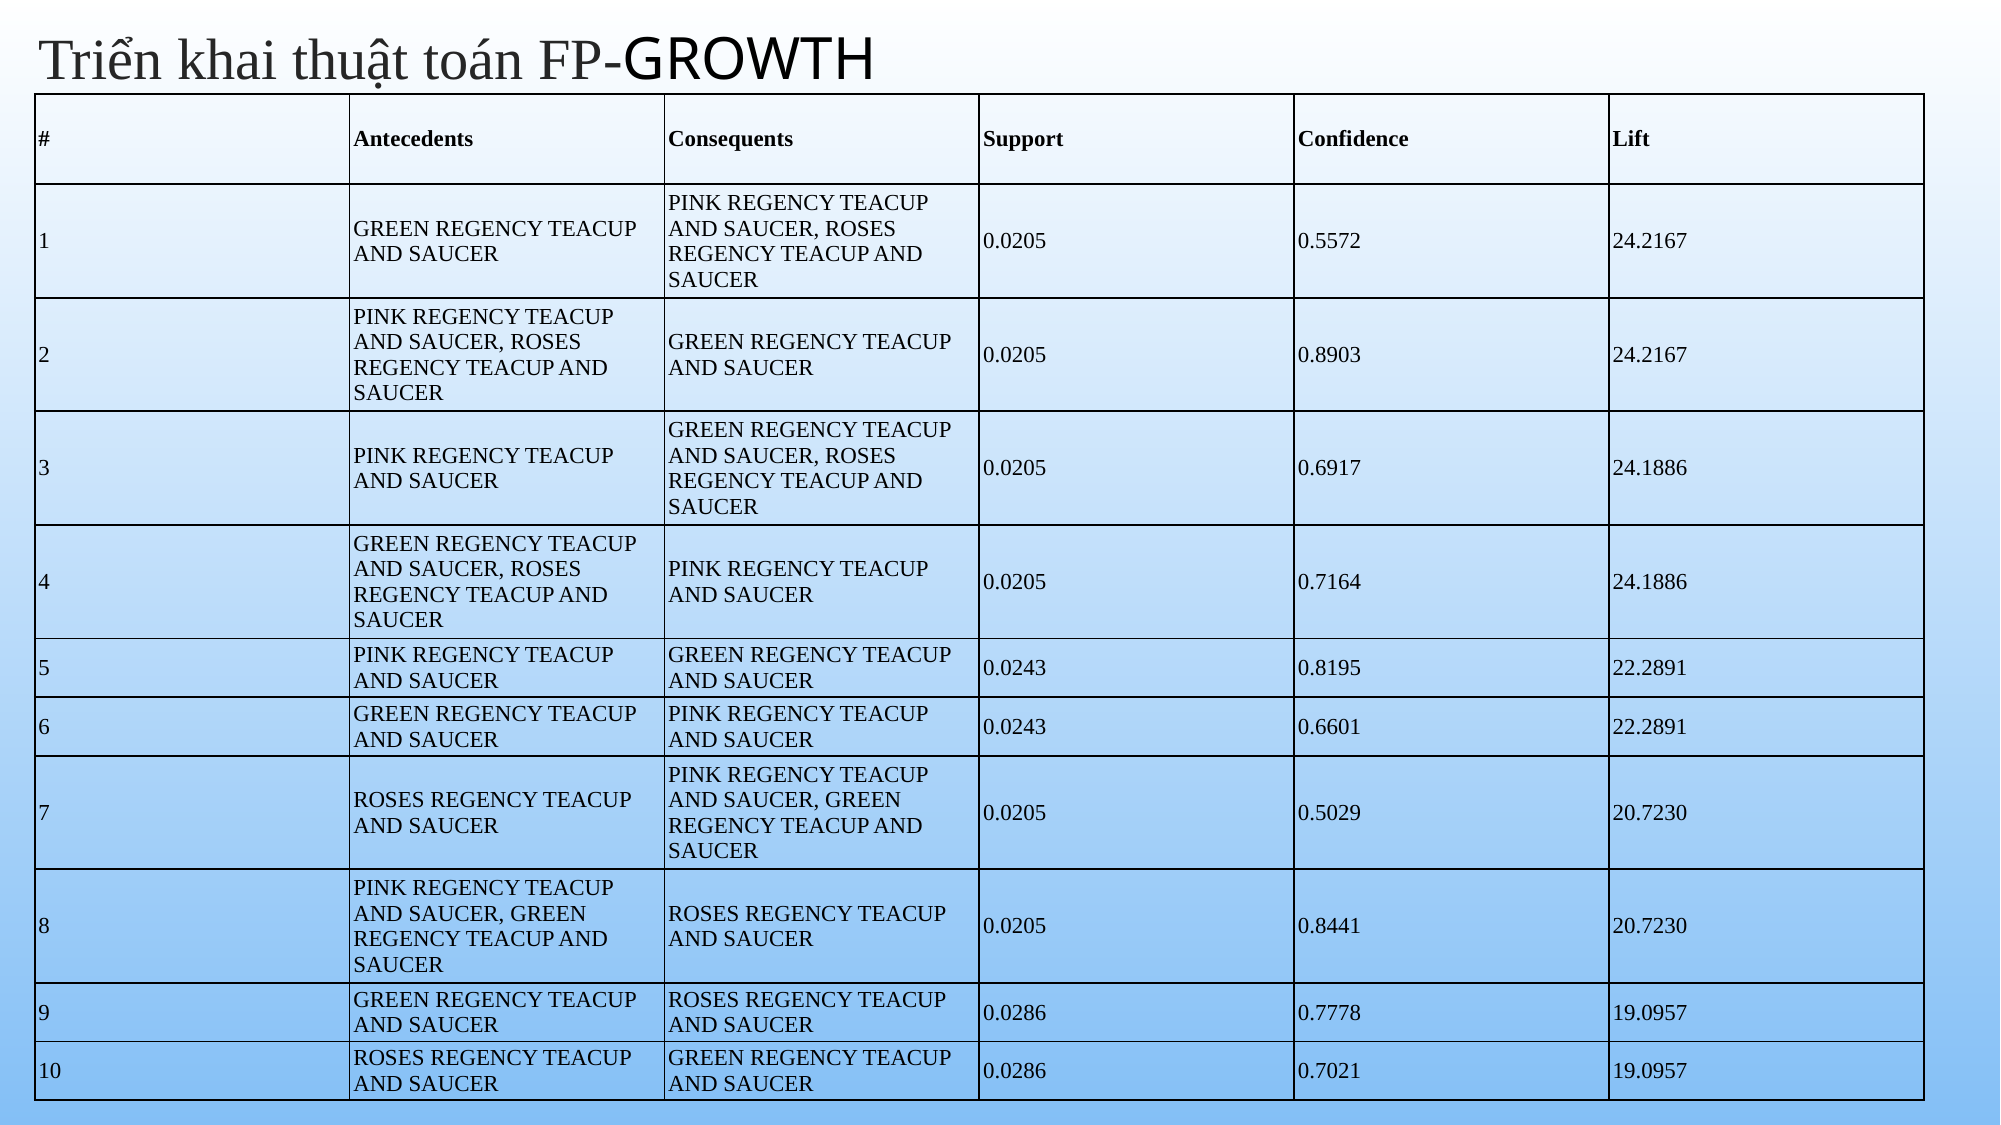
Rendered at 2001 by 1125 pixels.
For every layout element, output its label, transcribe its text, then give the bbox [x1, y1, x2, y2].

table_cell GREEN REGENCY TEACUP AND SAUCER, ROSES REGENCY TEACUP AND SAUCER [665, 412, 978, 524]
table_cell 22.2891 [1610, 639, 1923, 696]
table_cell PINK REGENCY TEACUP AND SAUCER, ROSES REGENCY TEACUP AND SAUCER [350, 299, 664, 410]
table_cell 0.8903 [1295, 299, 1608, 410]
table_cell PINK REGENCY TEACUP AND SAUCER [665, 698, 978, 755]
table_cell 0.0205 [980, 185, 1293, 297]
table_cell 0.6917 [1295, 412, 1608, 524]
table_header Consequents [665, 95, 978, 183]
table_cell ROSES REGENCY TEACUP AND SAUCER [350, 757, 664, 868]
table_cell PINK REGENCY TEACUP AND SAUCER [350, 639, 664, 696]
table_cell 3 [36, 412, 349, 524]
table_header Support [980, 95, 1293, 183]
table_cell 0.0286 [980, 1042, 1293, 1099]
table_cell 24.2167 [1610, 185, 1923, 297]
table_cell GREEN REGENCY TEACUP AND SAUCER [350, 698, 664, 755]
table_cell 4 [36, 526, 349, 638]
table_cell 7 [36, 757, 349, 868]
table_cell 0.0243 [980, 698, 1293, 755]
table_cell 0.0243 [980, 639, 1293, 696]
table_cell PINK REGENCY TEACUP AND SAUCER [350, 412, 664, 524]
table_cell 2 [36, 299, 349, 410]
table_cell 0.5572 [1295, 185, 1608, 297]
table_cell PINK REGENCY TEACUP AND SAUCER [665, 526, 978, 638]
table_cell GREEN REGENCY TEACUP AND SAUCER, ROSES REGENCY TEACUP AND SAUCER [350, 526, 664, 638]
table_cell 0.6601 [1295, 698, 1608, 755]
table_header Lift [1610, 95, 1923, 183]
table_cell 0.8441 [1295, 870, 1608, 982]
table_cell 0.5029 [1295, 757, 1608, 868]
table_cell 1 [36, 185, 349, 297]
table_cell 8 [36, 870, 349, 982]
table_cell 0.7021 [1295, 1042, 1608, 1099]
table_cell 0.7778 [1295, 984, 1608, 1041]
table_cell GREEN REGENCY TEACUP AND SAUCER [665, 1042, 978, 1099]
table_header # [36, 95, 349, 183]
table_cell PINK REGENCY TEACUP AND SAUCER, GREEN REGENCY TEACUP AND SAUCER [665, 757, 978, 868]
table_cell GREEN REGENCY TEACUP AND SAUCER [350, 185, 664, 297]
table_cell 9 [36, 984, 349, 1041]
table_cell 20.7230 [1610, 757, 1923, 868]
table_cell GREEN REGENCY TEACUP AND SAUCER [665, 299, 978, 410]
table_header Antecedents [350, 95, 664, 183]
table_cell 0.0286 [980, 984, 1293, 1041]
table_cell ROSES REGENCY TEACUP AND SAUCER [665, 984, 978, 1041]
table_cell 0.0205 [980, 299, 1293, 410]
table_cell 5 [36, 639, 349, 696]
table_cell 10 [36, 1042, 349, 1099]
table_cell GREEN REGENCY TEACUP AND SAUCER [665, 639, 978, 696]
table_cell 0.0205 [980, 412, 1293, 524]
table_cell 0.0205 [980, 870, 1293, 982]
table_cell 24.1886 [1610, 412, 1923, 524]
table_cell 24.2167 [1610, 299, 1923, 410]
text_box Triển khai thuật toán FP-GROWTH [23, 0, 1024, 99]
table_cell 19.0957 [1610, 1042, 1923, 1099]
table_cell PINK REGENCY TEACUP AND SAUCER, GREEN REGENCY TEACUP AND SAUCER [350, 870, 664, 982]
table_cell GREEN REGENCY TEACUP AND SAUCER [350, 984, 664, 1041]
table_header Confidence [1295, 95, 1608, 183]
table_cell 19.0957 [1610, 984, 1923, 1041]
table_cell PINK REGENCY TEACUP AND SAUCER, ROSES REGENCY TEACUP AND SAUCER [665, 185, 978, 297]
table_cell 0.8195 [1295, 639, 1608, 696]
table_cell 6 [36, 698, 349, 755]
table_cell 0.0205 [980, 526, 1293, 638]
table_cell 0.0205 [980, 757, 1293, 868]
table_cell 24.1886 [1610, 526, 1923, 638]
table_cell 0.7164 [1295, 526, 1608, 638]
table_cell 22.2891 [1610, 698, 1923, 755]
table_cell 20.7230 [1610, 870, 1923, 982]
table_cell ROSES REGENCY TEACUP AND SAUCER [350, 1042, 664, 1099]
table_cell ROSES REGENCY TEACUP AND SAUCER [665, 870, 978, 982]
